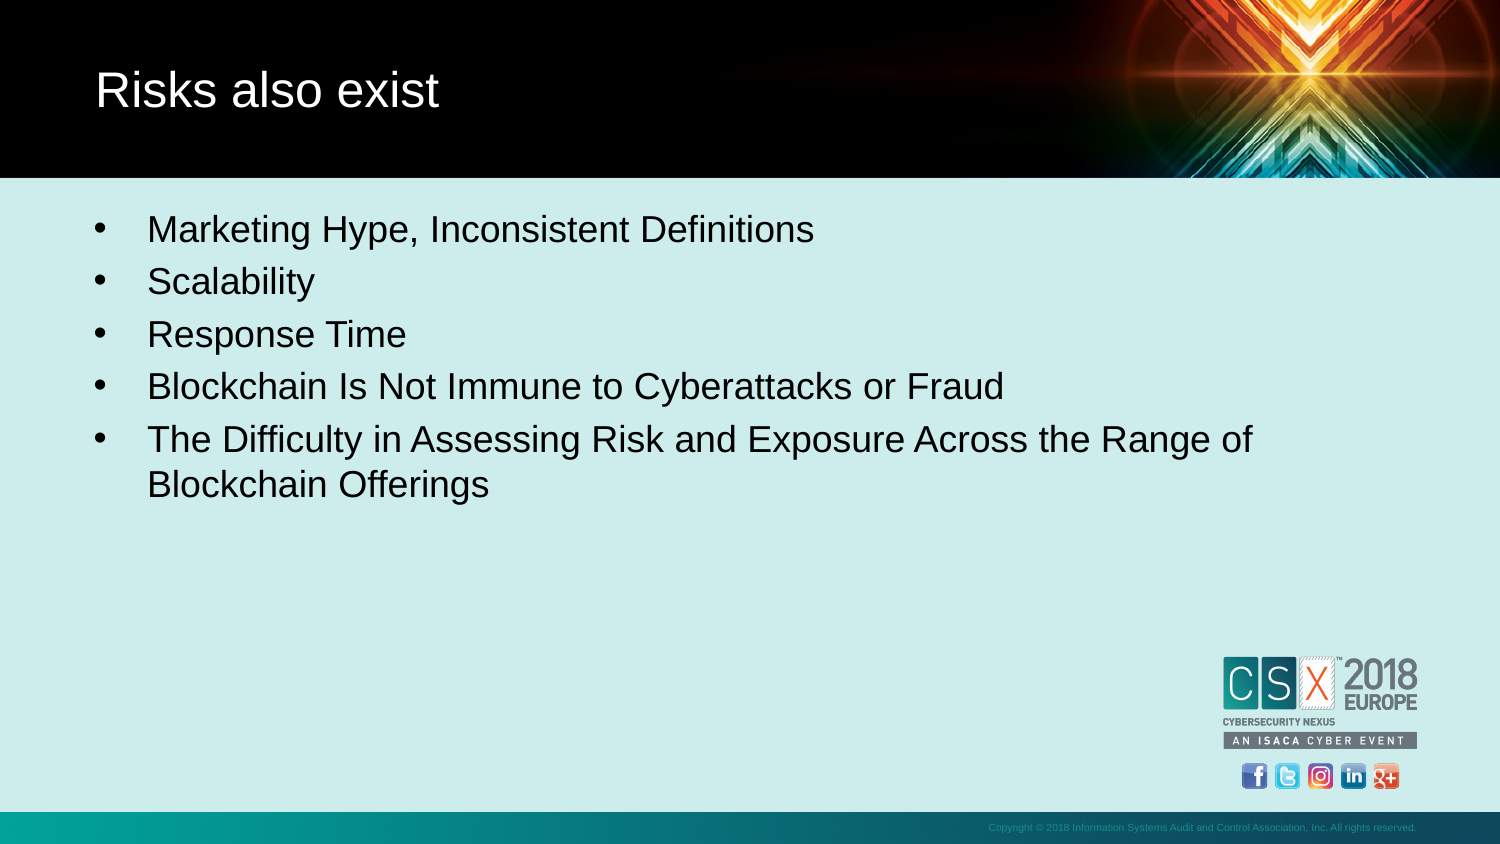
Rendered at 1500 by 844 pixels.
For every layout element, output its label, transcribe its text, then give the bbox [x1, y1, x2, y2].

picture [0, 0, 1500, 844]
list Marketing Hype, Inconsistent Definitions Scalability Response Time Blockchain Is Not Immune to Cyberattacks or Fraud The Difficulty in Assessing Risk and Exposure Across the Range of Blockchain Offerings [80, 198, 1311, 775]
list Risks also exist [80, 0, 1219, 176]
